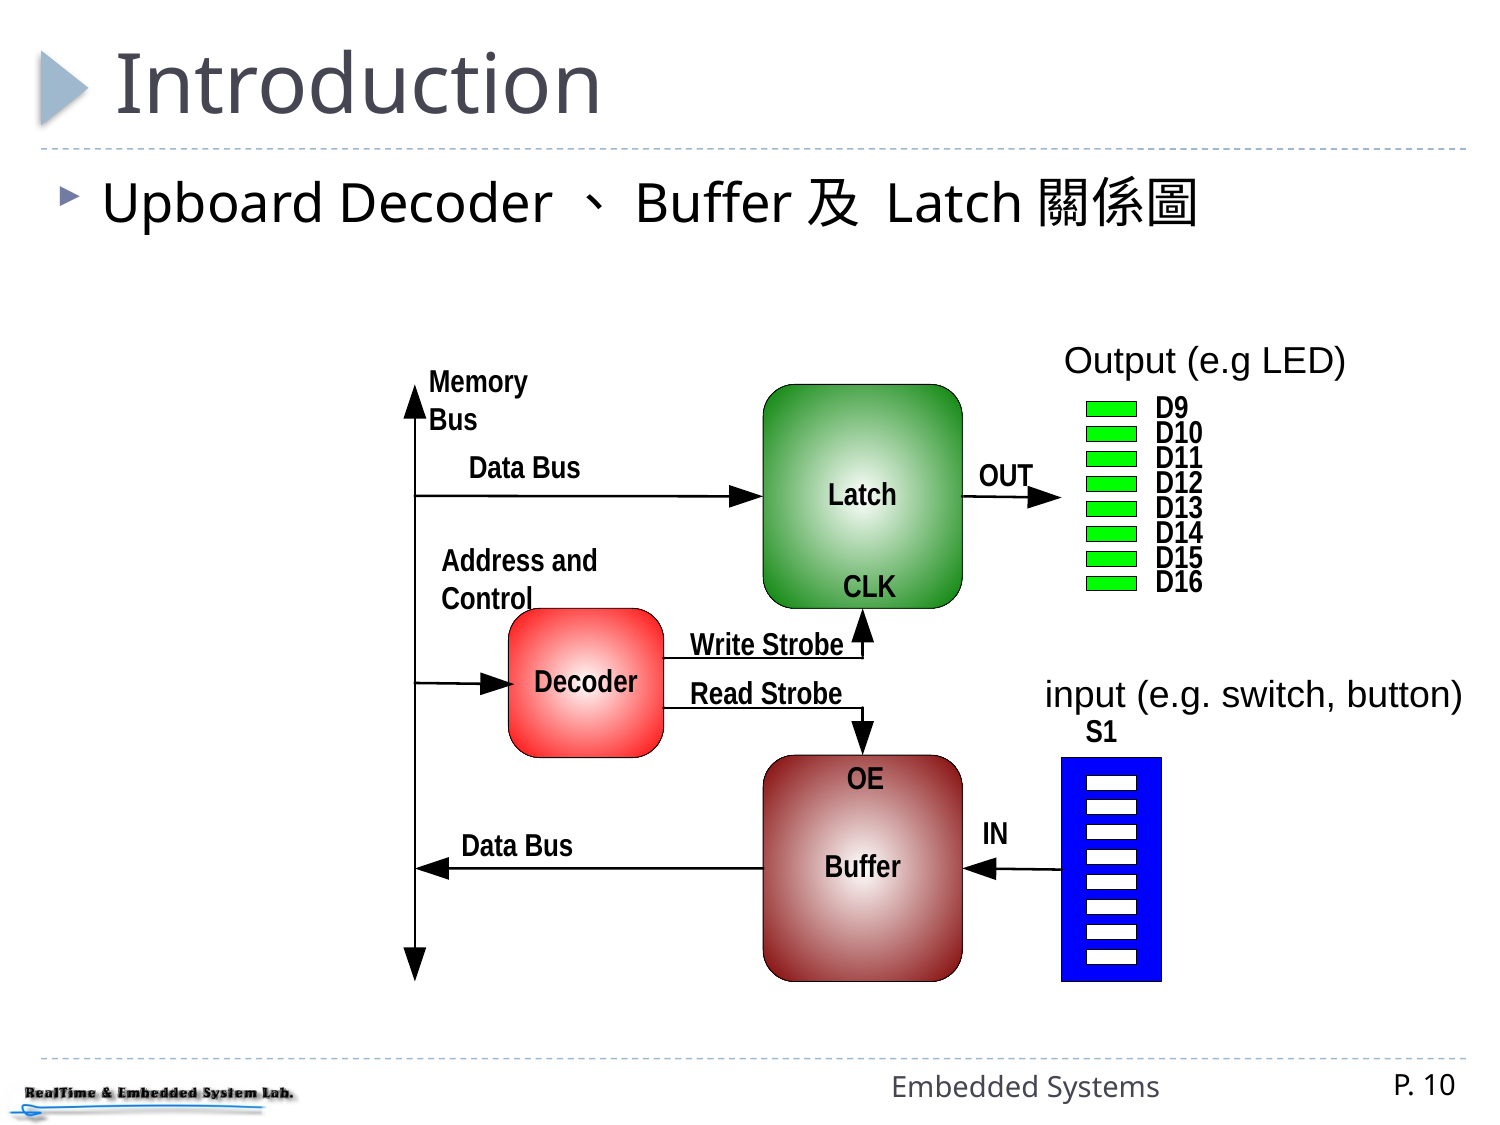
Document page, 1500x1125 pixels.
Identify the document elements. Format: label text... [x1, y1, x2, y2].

text_box input (e.g. switch, button) [1238, 662, 1479, 723]
title Introduction [100, 24, 1471, 138]
footer Embedded Systems [322, 1060, 1176, 1121]
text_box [374, 344, 1233, 1022]
list Upboard Decoder、Buffer及 Latch關係圖 [41, 160, 1471, 1057]
text_box Output (e.g LED) [1048, 328, 1362, 389]
picture [0, 1081, 301, 1125]
